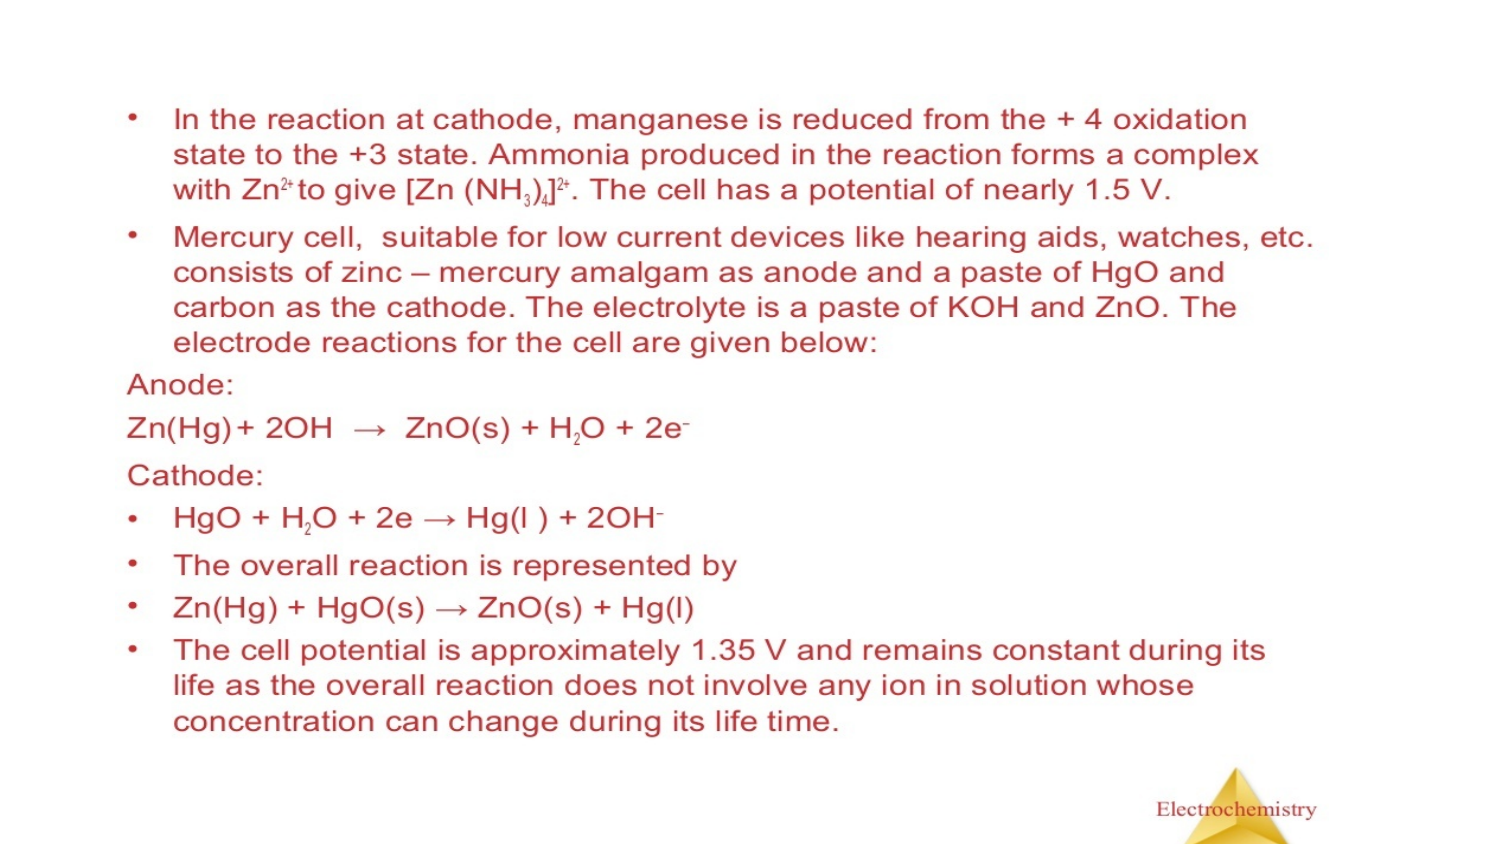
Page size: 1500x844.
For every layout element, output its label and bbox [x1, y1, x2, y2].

picture [115, 94, 1329, 844]
